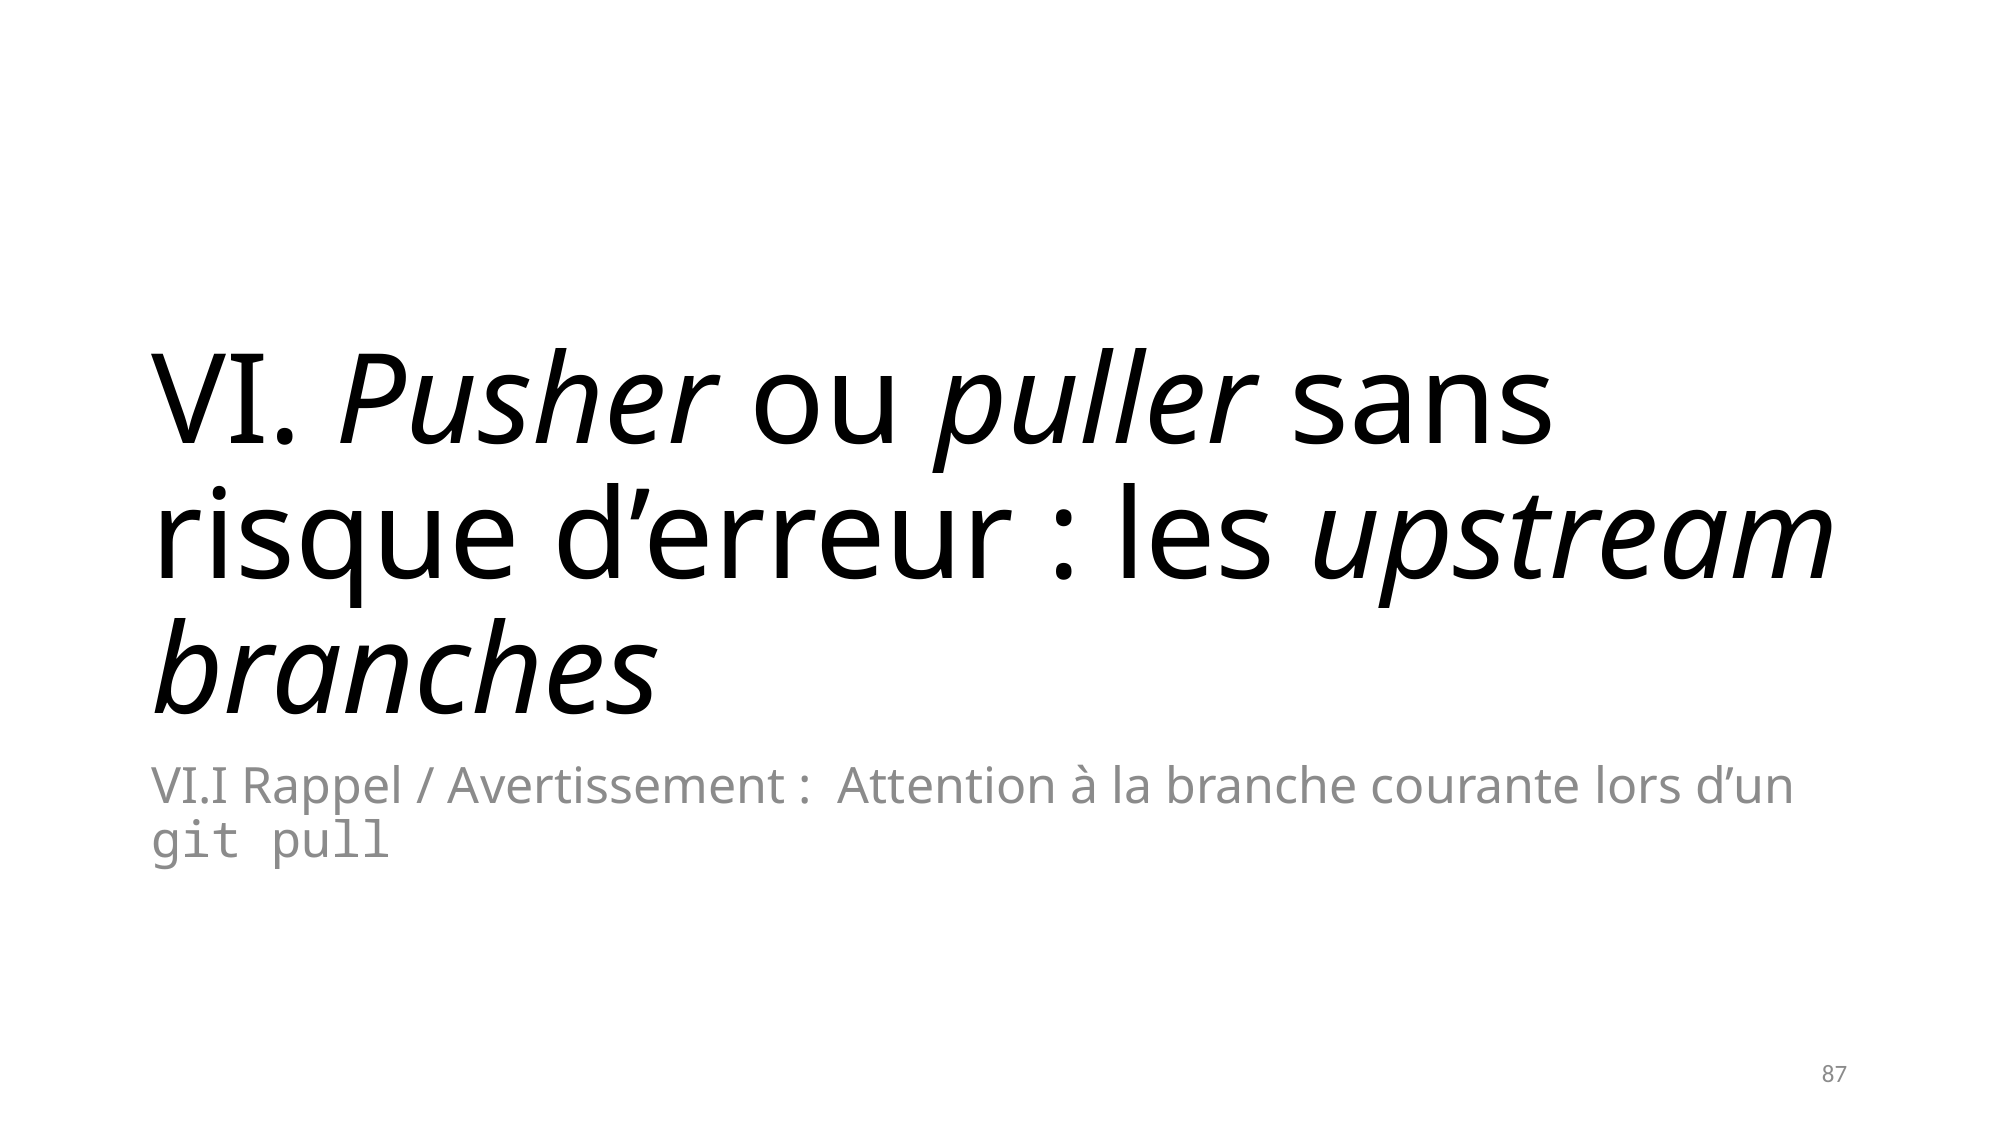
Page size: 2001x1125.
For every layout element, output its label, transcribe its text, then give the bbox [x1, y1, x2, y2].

title VI. Pusher ou puller sans risque d’erreur : les upstream branches [136, 280, 1862, 749]
slide_number 87 [1412, 1042, 1863, 1103]
list VI.I Rappel / Avertissement : Attention à la branche courante lors d’un git pull [136, 752, 1862, 999]
